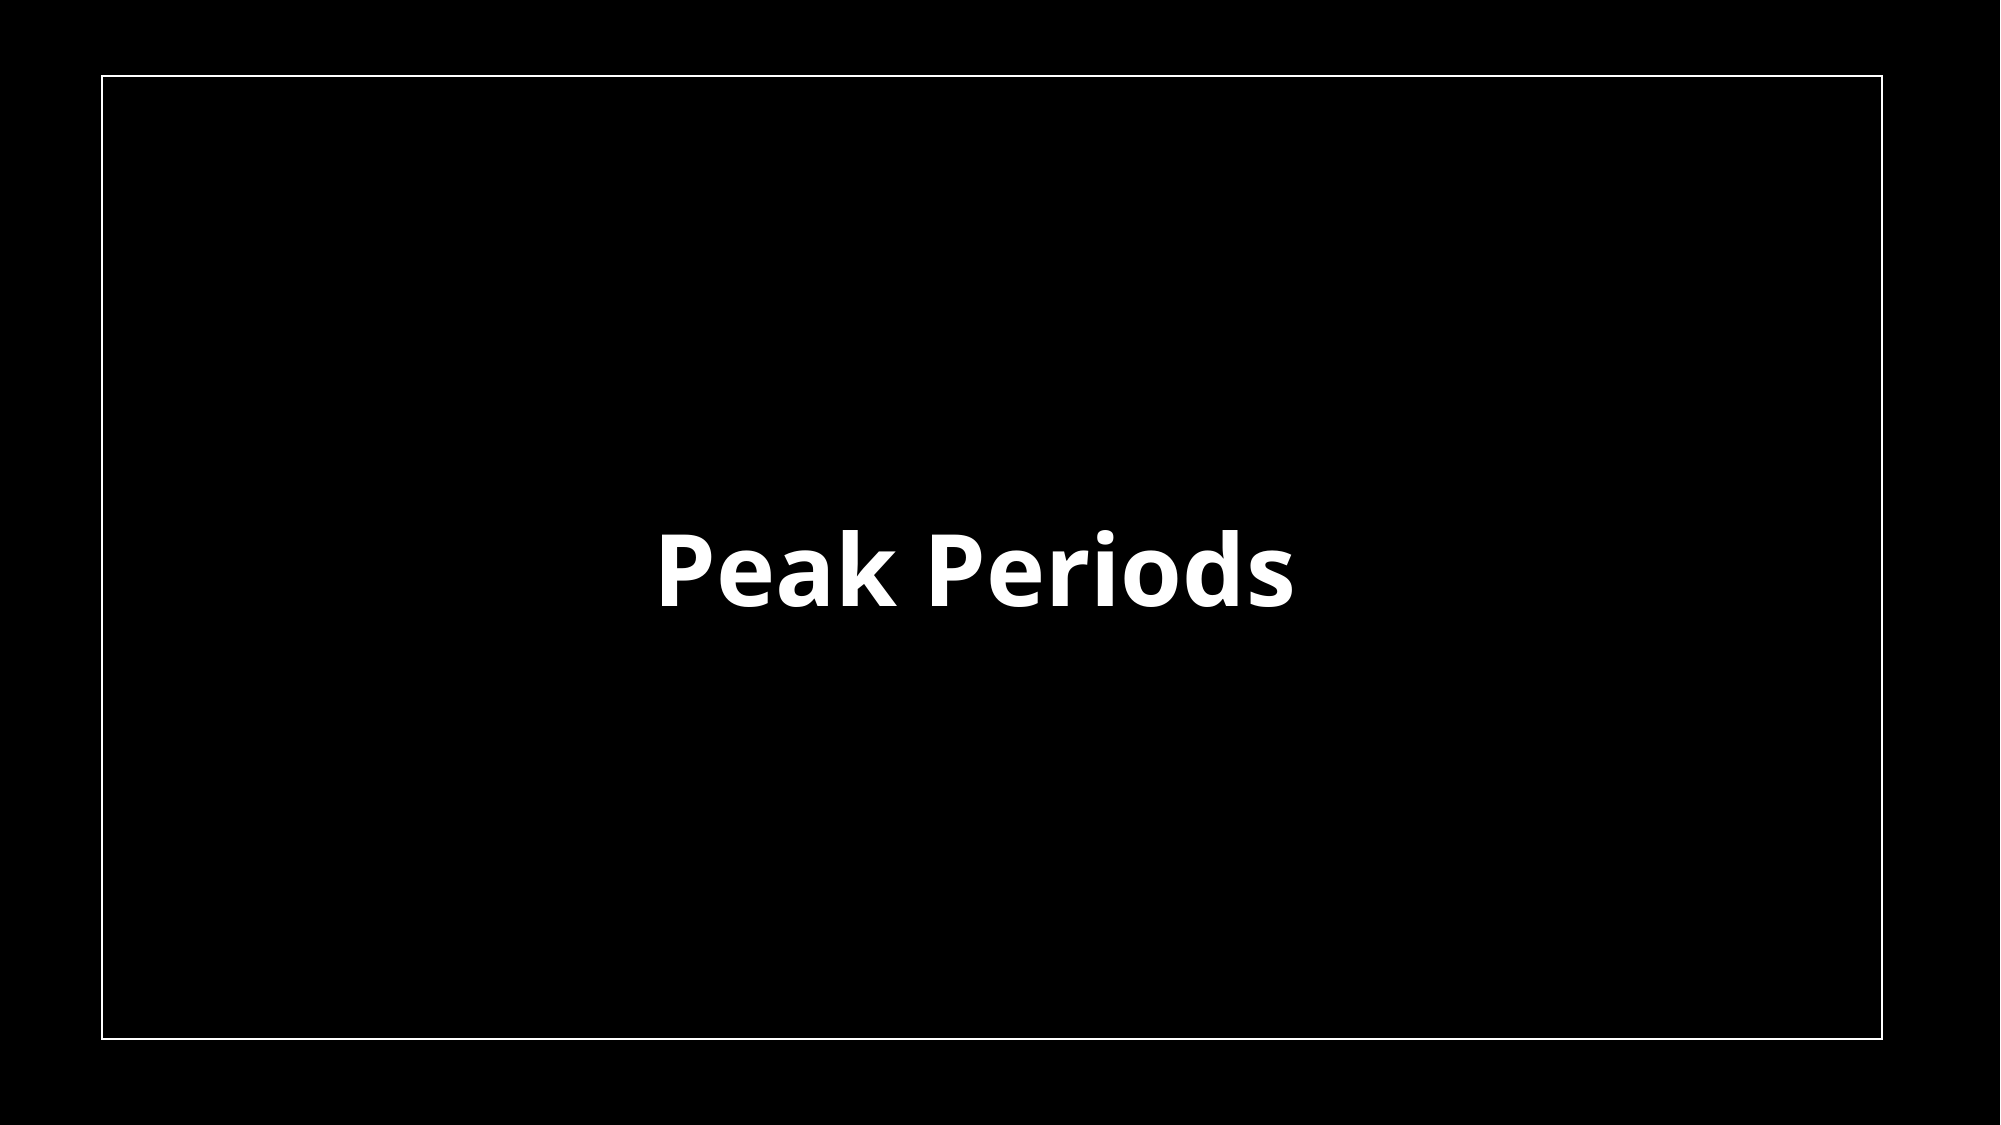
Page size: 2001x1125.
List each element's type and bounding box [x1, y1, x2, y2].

text_box [101, 75, 1883, 1040]
